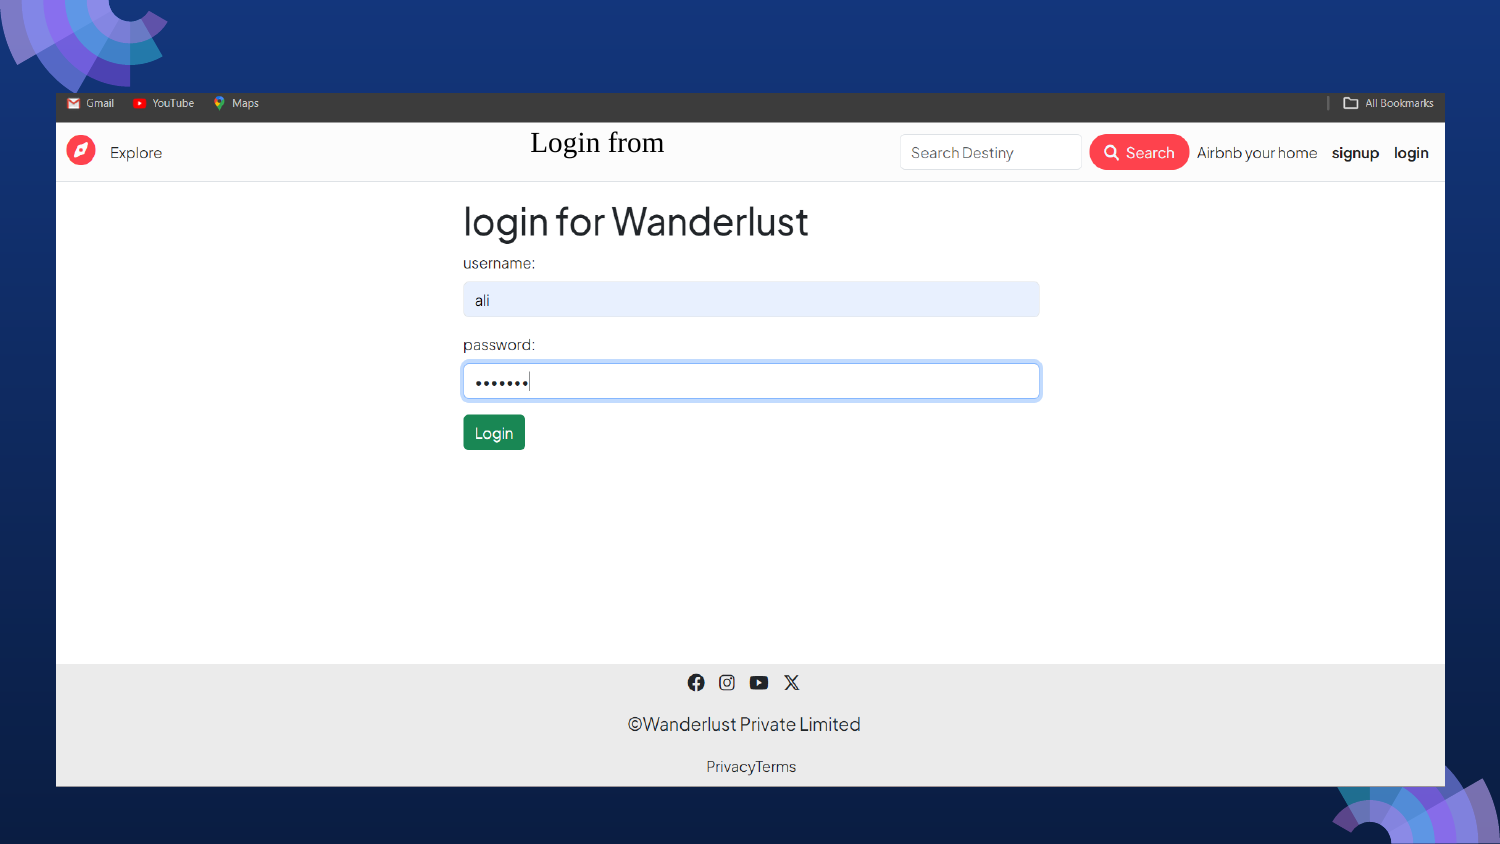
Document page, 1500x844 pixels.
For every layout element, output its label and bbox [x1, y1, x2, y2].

picture [55, 93, 1445, 787]
text_box [0, 0, 168, 95]
text_box [1331, 749, 1500, 844]
